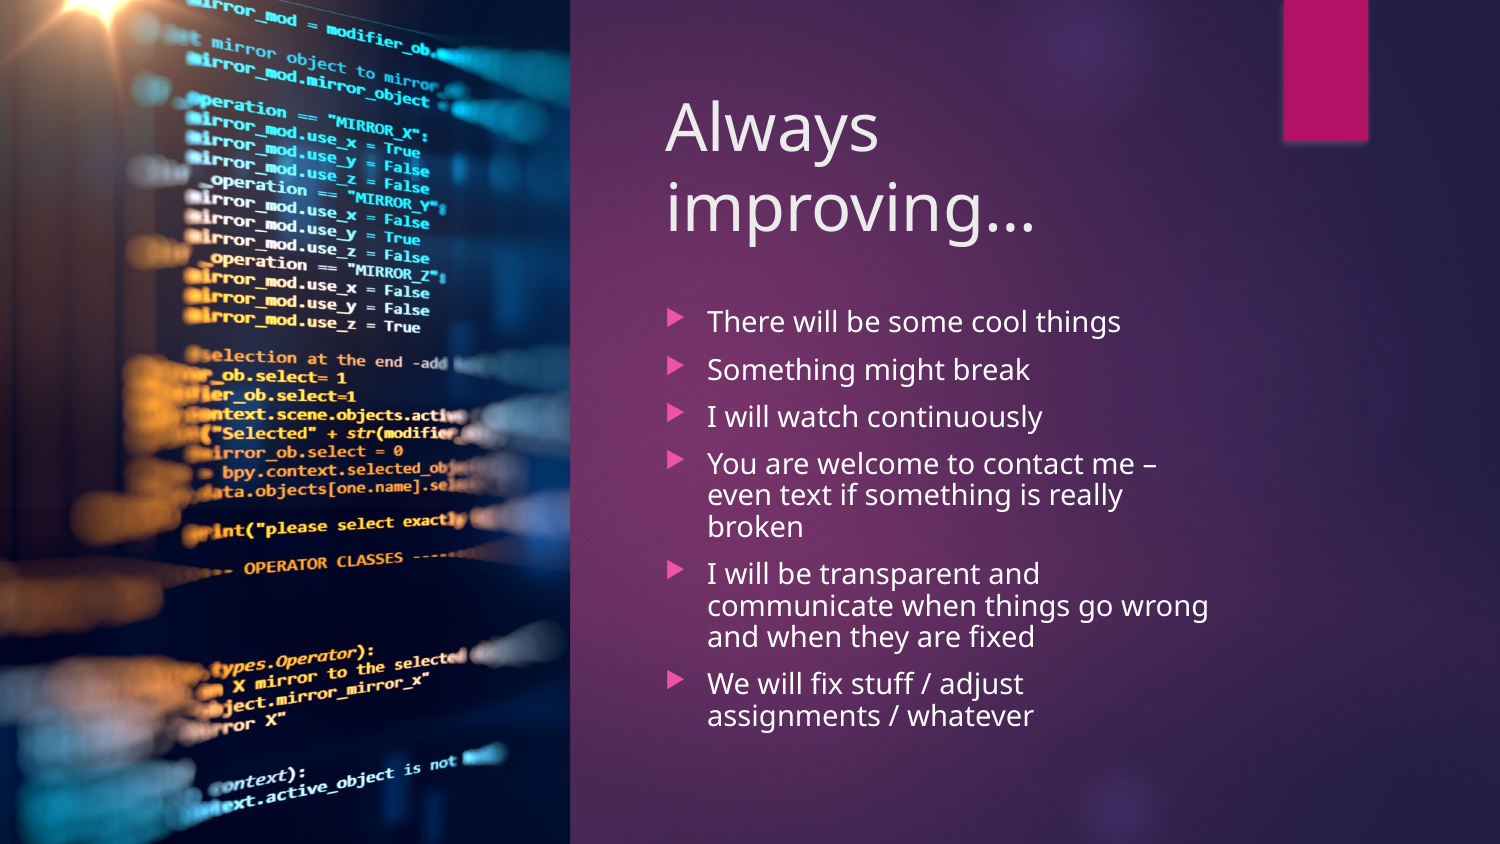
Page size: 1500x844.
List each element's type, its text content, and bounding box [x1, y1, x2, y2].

list There will be some cool things Something might break I will watch continuously You are welcome to contact me – even text if something is really broken I will be transparent and communicate when things go wrong and when they are fixed We will fix stuff / adjust assignments / whatever [649, 300, 1237, 769]
title Always improving… [649, 77, 1237, 280]
picture [0, 0, 1500, 844]
